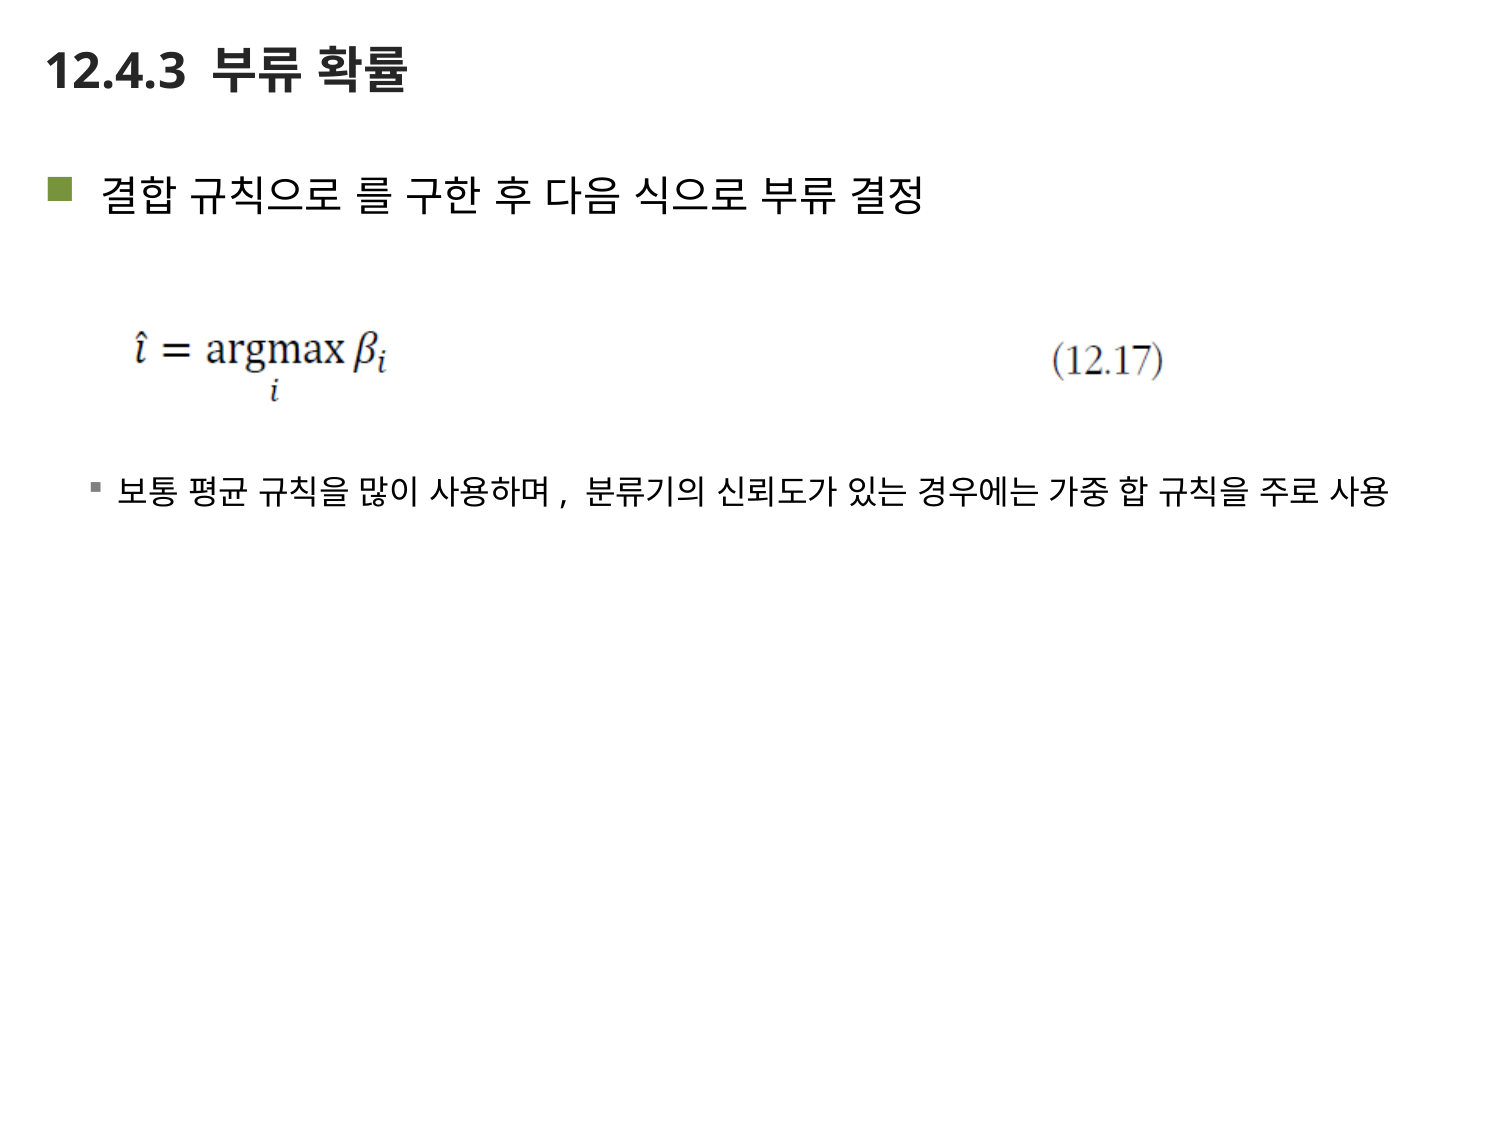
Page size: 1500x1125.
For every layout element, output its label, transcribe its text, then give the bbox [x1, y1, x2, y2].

title 12.4.3 부류 확률 [29, 23, 1448, 114]
picture [116, 314, 1171, 411]
